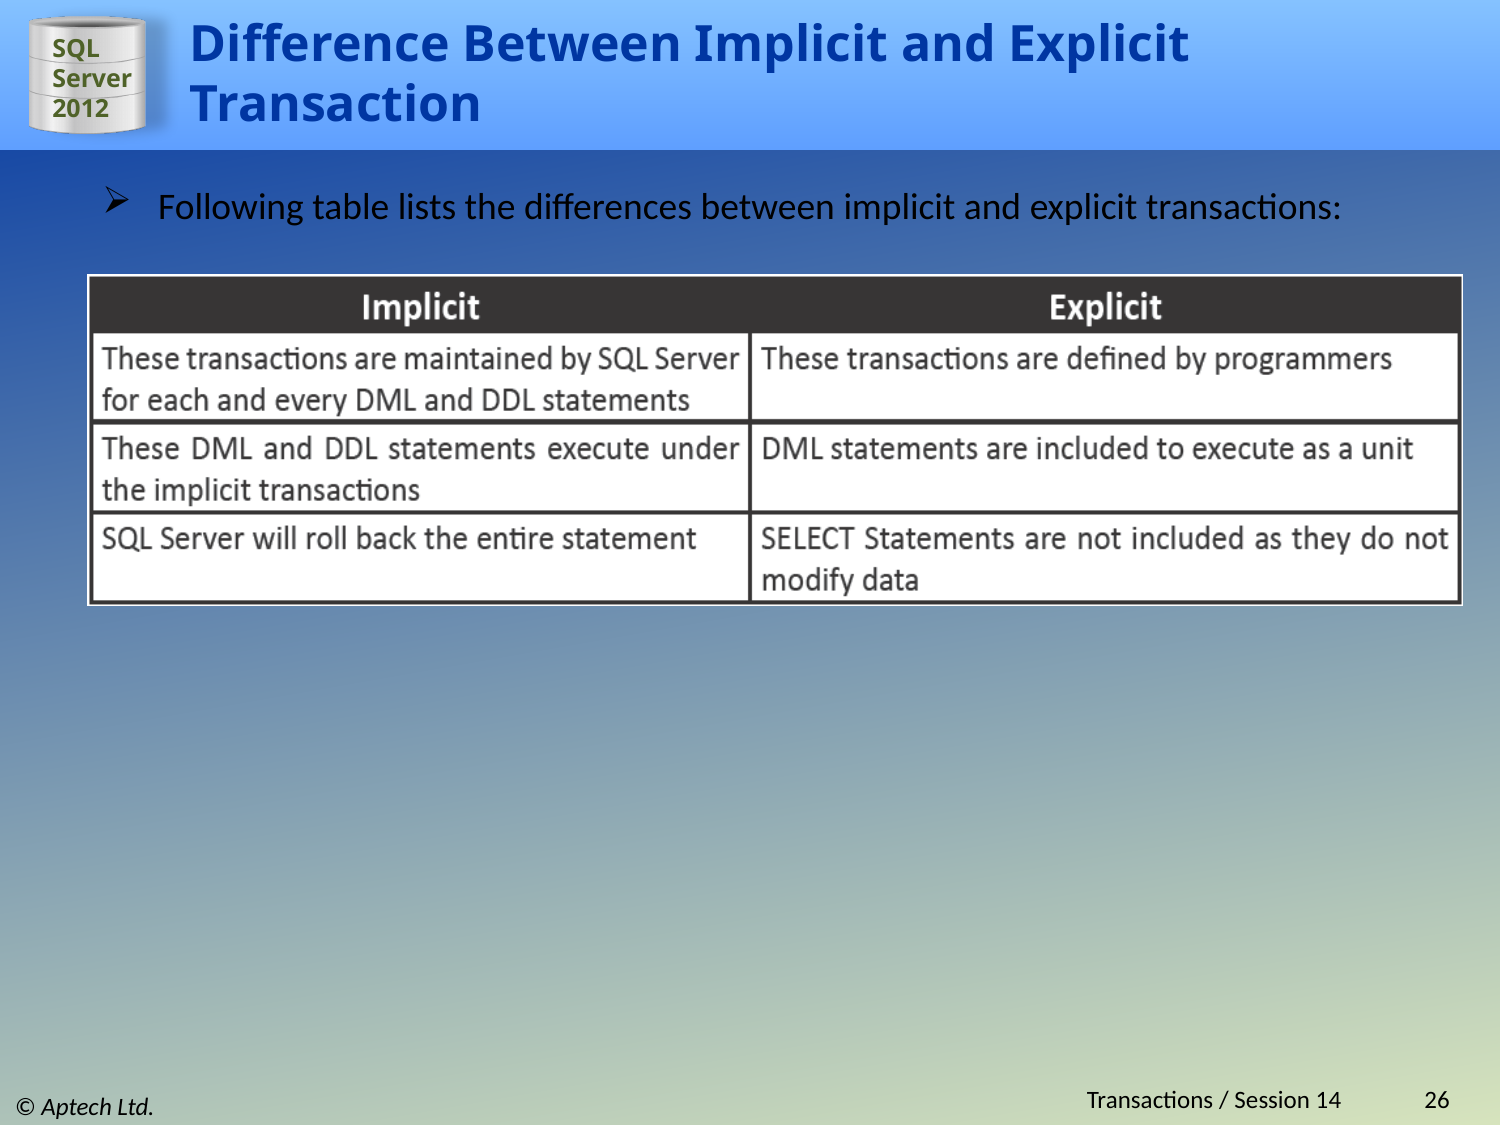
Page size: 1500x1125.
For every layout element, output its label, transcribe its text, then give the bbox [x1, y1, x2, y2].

text_box Following table lists the differences between implicit and explicit transactions: [87, 174, 1438, 235]
title Difference Between Implicit and Explicit Transaction [174, 37, 1426, 106]
footer Transactions / Session 14 [375, 1084, 1363, 1113]
picture [24, 0, 150, 150]
slide_number 26 [1363, 1084, 1465, 1113]
picture [87, 274, 1463, 606]
